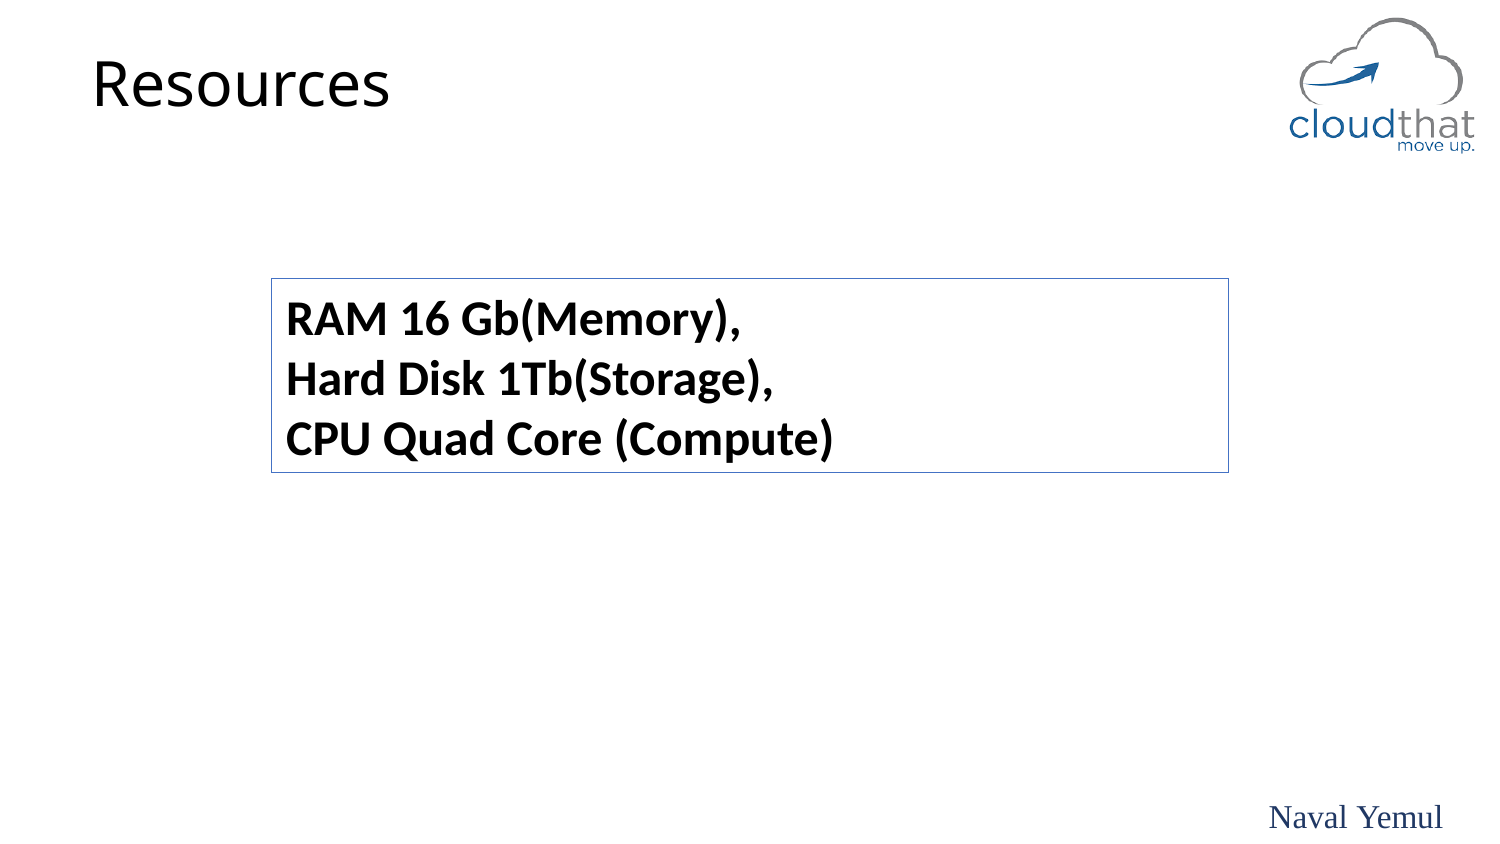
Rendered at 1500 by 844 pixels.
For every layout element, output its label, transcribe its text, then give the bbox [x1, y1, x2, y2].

picture [1281, 10, 1482, 161]
text_box Naval Yemul [1253, 788, 1499, 844]
text_box RAM 16 Gb(Memory), Hard Disk 1Tb(Storage), CPU Quad Core (Compute) [271, 278, 1229, 473]
text_box Resources [76, 28, 1281, 147]
